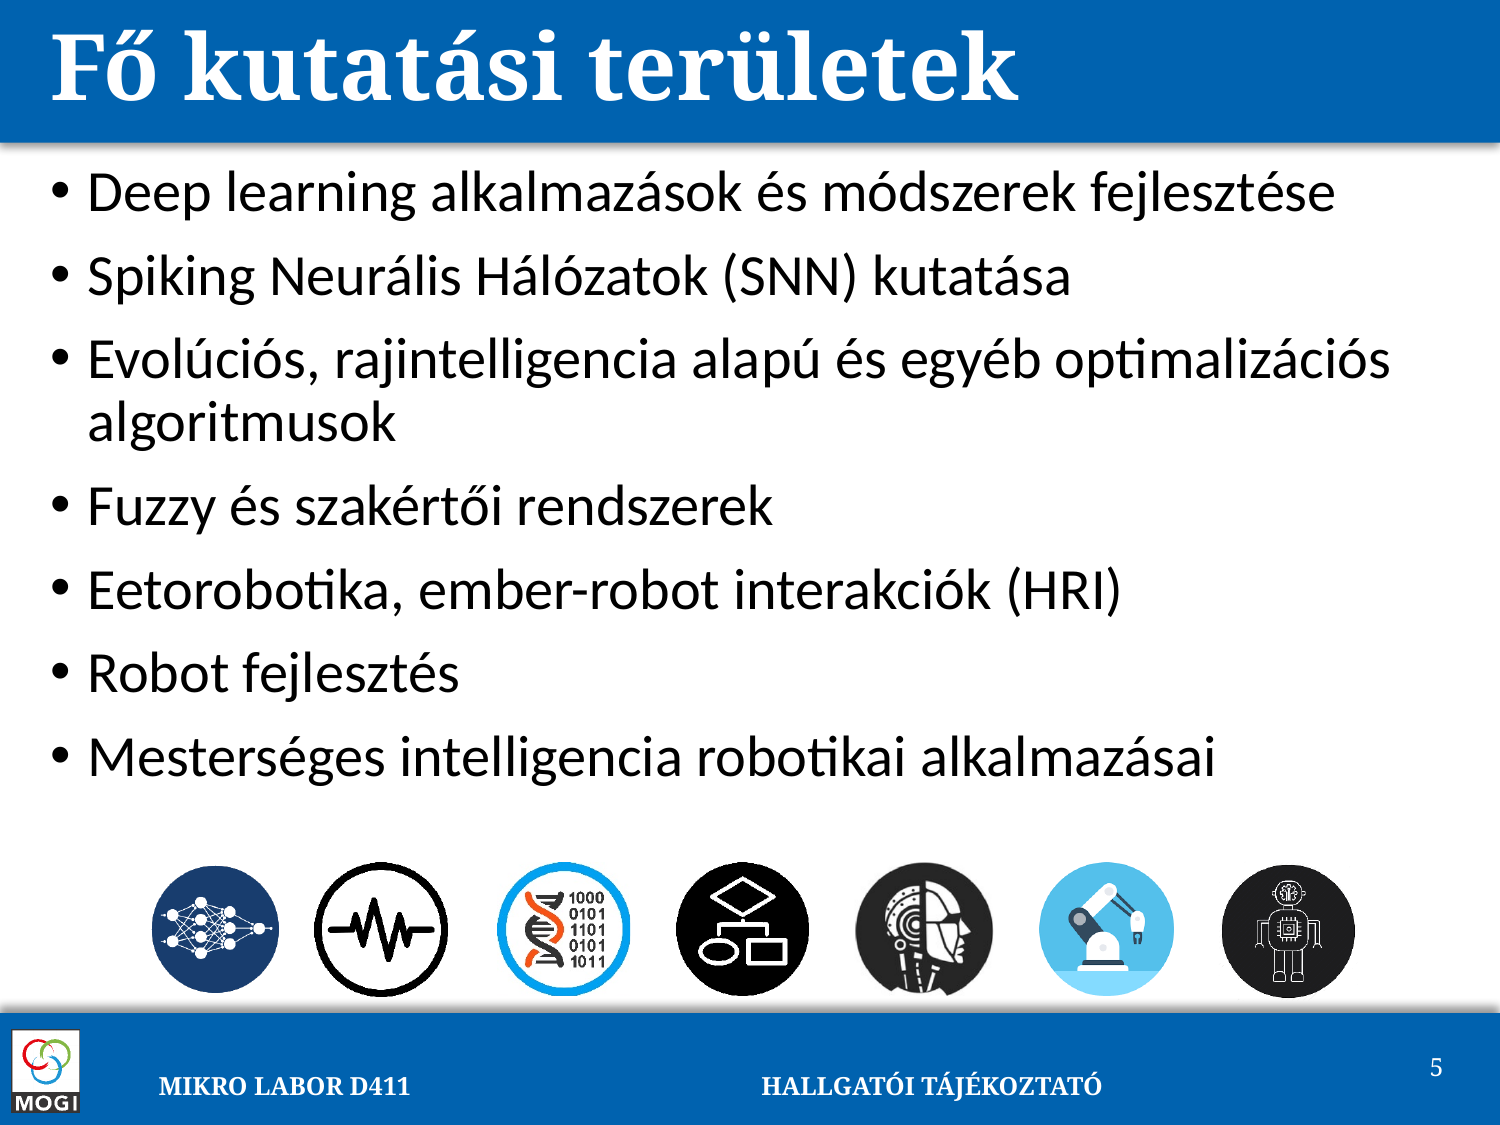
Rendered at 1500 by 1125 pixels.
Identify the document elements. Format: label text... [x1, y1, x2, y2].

picture [148, 862, 282, 996]
picture [572, 862, 631, 917]
picture [1218, 861, 1358, 1001]
picture [578, 942, 631, 996]
picture [1039, 862, 1174, 996]
picture [506, 871, 622, 987]
title Fő kutatási területek [35, 17, 1464, 125]
slide_number MIKRO Labor D411 [91, 1029, 479, 1109]
slide_number 5 [1385, 1029, 1488, 1107]
picture [497, 937, 551, 996]
picture [497, 862, 557, 922]
picture [11, 1029, 80, 1113]
picture [314, 862, 448, 997]
footer Hallgatói Tájékoztató [490, 1029, 1374, 1109]
list Deep learning alkalmazások és módszerek fejlesztése Spiking Neurális Hálózatok (SNN) kutatása Evolúciós, rajintelligencia alapú és egyéb optimalizációs algoritmusok Fuzzy és szakértői rendszerek Eetorobotika, ember-robot interakciók (HRI) Robot fejlesztés Mesterséges intelligencia robotikai alkalmazásai [35, 153, 1475, 829]
picture [854, 862, 994, 996]
picture [676, 862, 809, 996]
